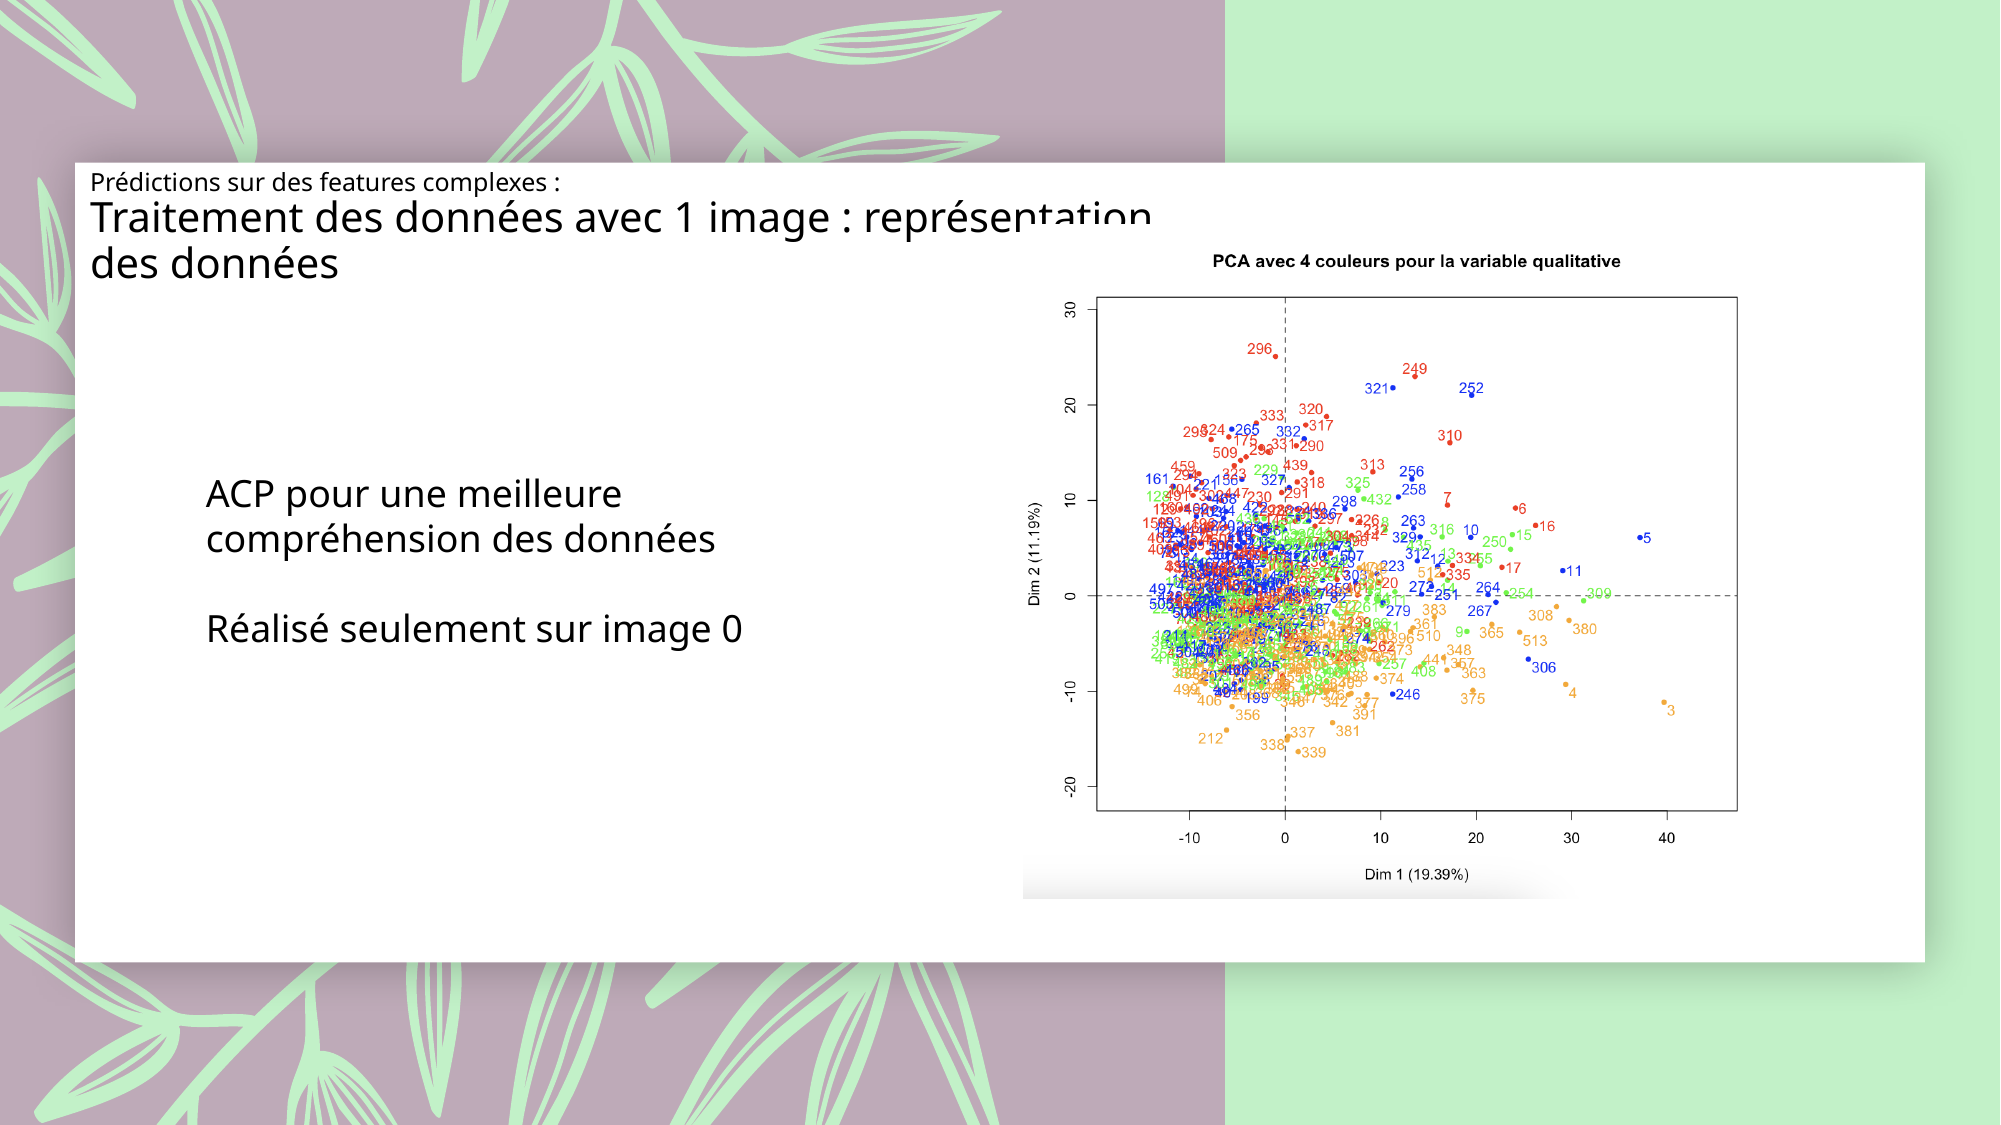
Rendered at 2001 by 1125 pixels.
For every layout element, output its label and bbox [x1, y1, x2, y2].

text_box [1226, 161, 1927, 964]
text_box [1226, 0, 2000, 1125]
text_box [0, 0, 1226, 1125]
picture [1022, 223, 1772, 900]
